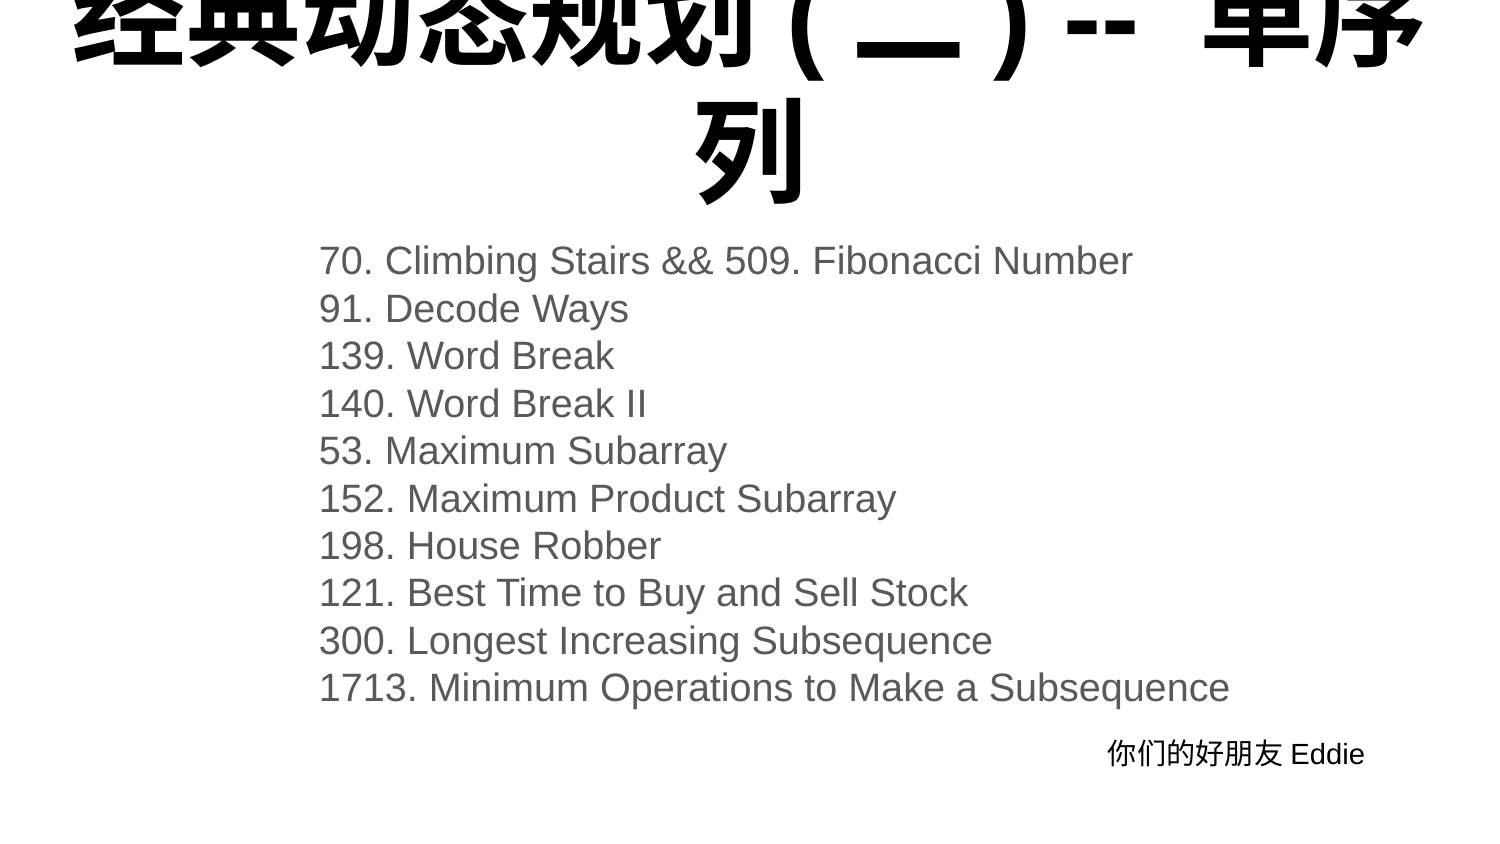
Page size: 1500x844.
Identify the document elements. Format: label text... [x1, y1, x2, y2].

title 经典动态规划(二) -- 单序列 [51, 62, 1449, 233]
text_box 你们的好朋友Eddie [1092, 720, 1420, 787]
subtitle 70. Climbing Stairs && 509. Fibonacci Number 91. Decode Ways 139. Word Break 140. Word Break II 53. Maximum Subarray 152. Maximum Product Subarray 198. House Robber 121. Best Time to Buy and Sell Stock 300. Longest Increasing Subsequence 1713. Minimum Operations to Make a Subsequence [303, 220, 1301, 716]
